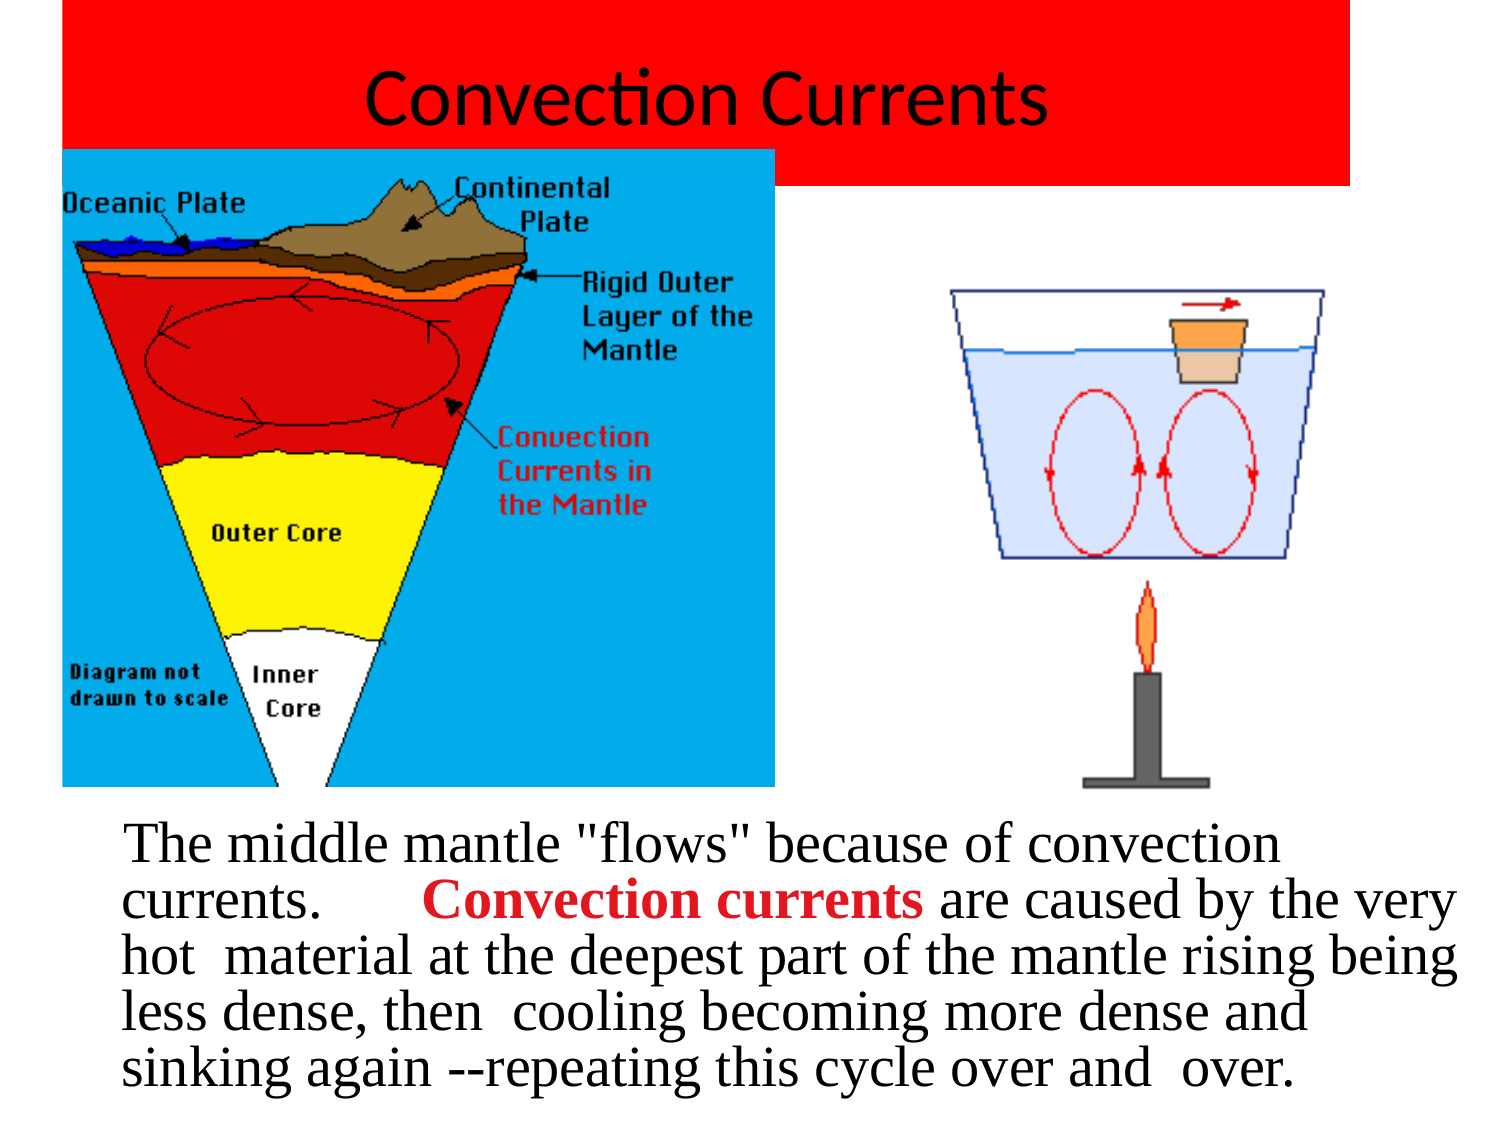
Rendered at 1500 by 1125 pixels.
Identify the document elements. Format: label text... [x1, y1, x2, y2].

text_box [900, 99, 1435, 800]
text_box [62, 149, 775, 787]
title Convection Currents [62, 0, 1350, 186]
text_box The middle mantle "flows" because of convection currents. Convection currents are caused by the very hot material at the deepest part of the mantle rising being less dense, then cooling becoming more dense and sinking again --repeating this cycle over and over. [119, 802, 1487, 1098]
